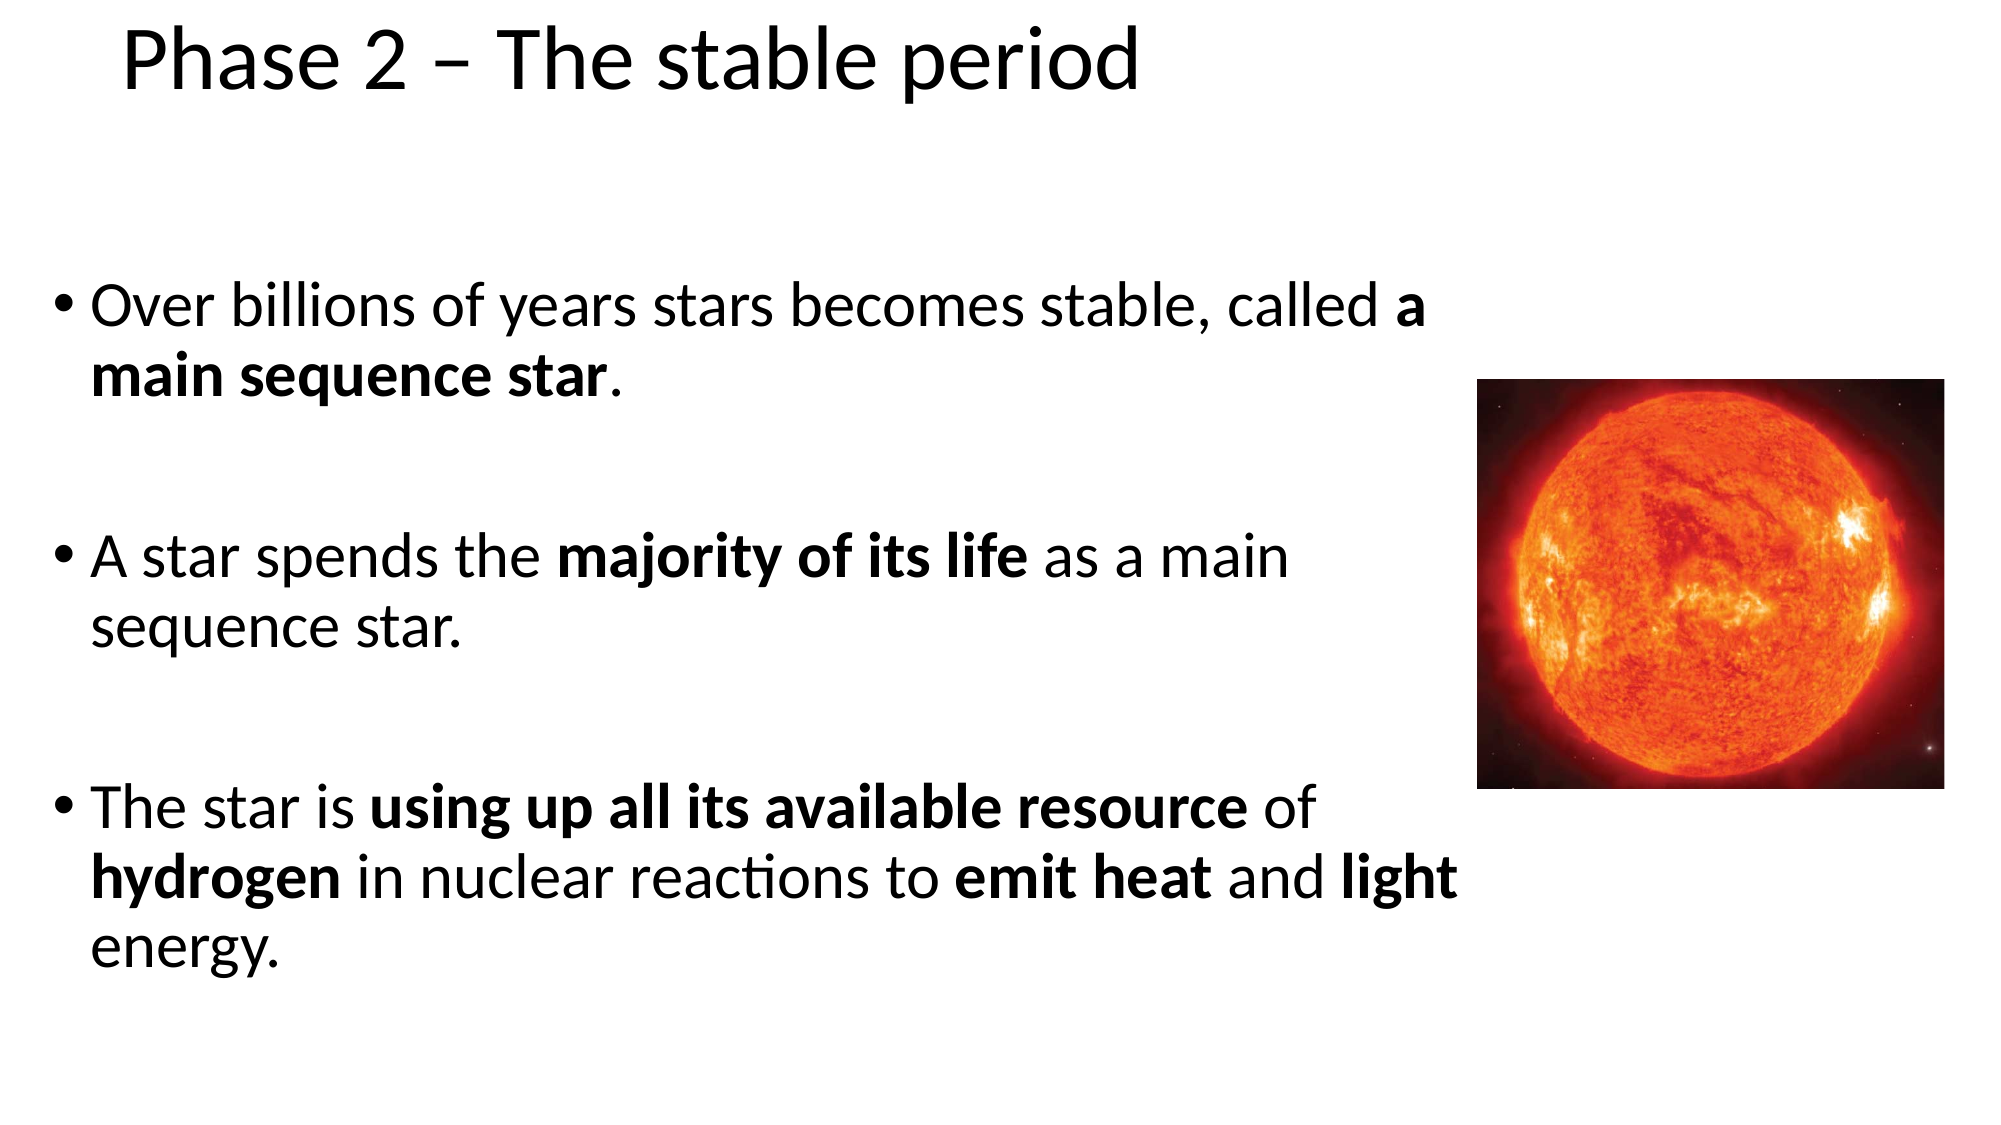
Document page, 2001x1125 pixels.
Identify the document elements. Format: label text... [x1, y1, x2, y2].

title Phase 2 – The stable period [106, 0, 1832, 169]
list Over billions of years stars becomes stable, called a main sequence star. A star spends the majority of its life as a main sequence star. The star is using up all its available resource of hydrogen in nuclear reactions to emit heat and light energy. [37, 263, 1530, 1119]
picture [1476, 379, 1945, 789]
